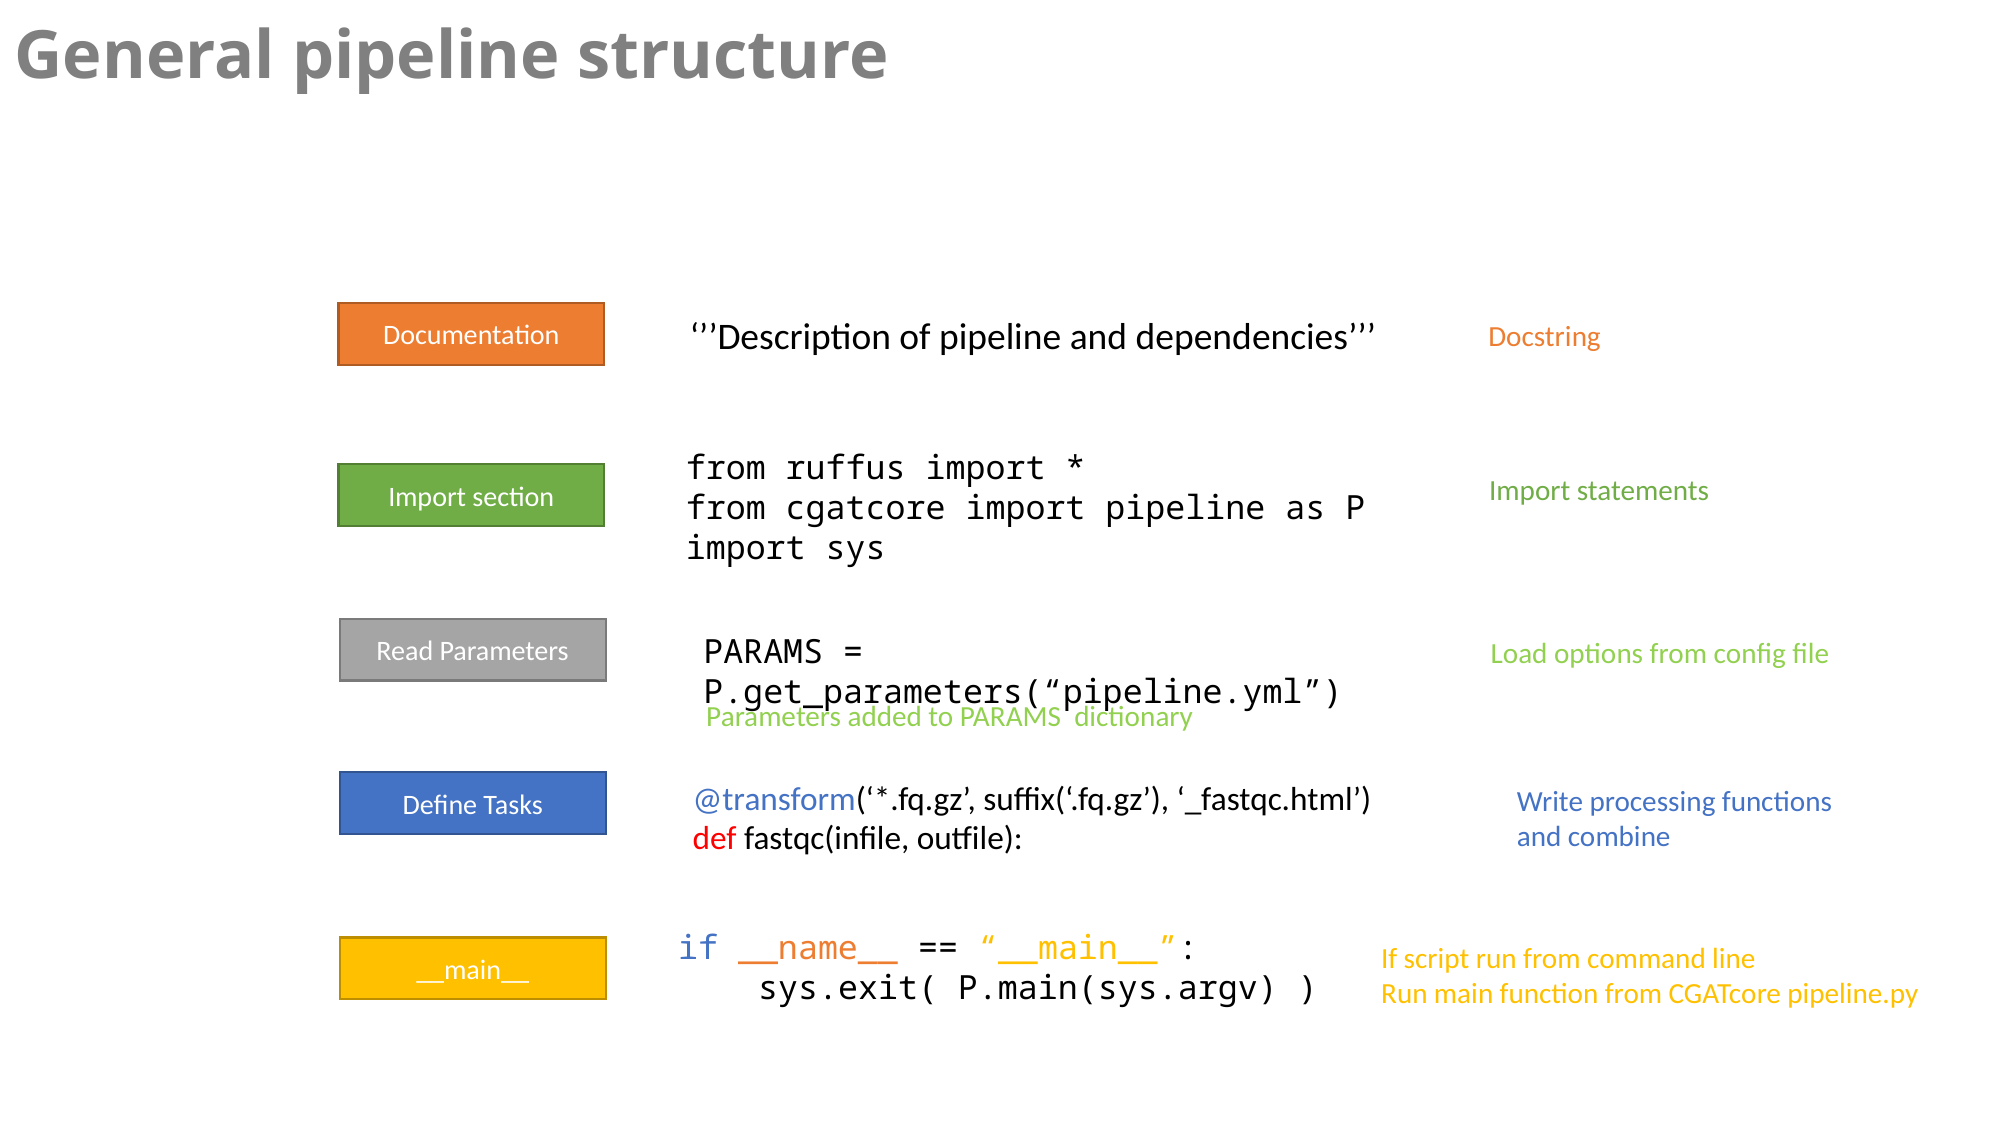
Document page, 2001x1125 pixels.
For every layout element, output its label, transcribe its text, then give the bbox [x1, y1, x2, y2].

text_box Parameters added to PARAMS dictionary [691, 718, 1209, 740]
text_box If script run from command line Run main function from CGATcore pipeline.py [1366, 932, 1934, 1017]
text_box Read Parameters [339, 618, 607, 682]
text_box Write processing functions and combine [1678, 774, 1854, 860]
text_box Import section [337, 463, 605, 527]
text_box Define Tasks [339, 771, 607, 835]
text_box from ruffus import * from cgatcore import pipeline as P import sys [671, 438, 1381, 574]
text_box Documentation [337, 302, 605, 366]
text_box Docstring [1473, 310, 1616, 360]
text_box PARAMS = P.get_parameters(“pipeline.yml”) [688, 622, 1485, 718]
text_box ‘’’Description of pipeline and dependencies’’’ [674, 304, 1392, 364]
text_box Import statements [1474, 464, 1725, 514]
text_box Load options from config file [1475, 627, 1845, 677]
text_box if __name__ == “__main__”: sys.exit( P.main(sys.argv) ) [663, 919, 1333, 1014]
text_box General pipeline structure [0, 14, 1975, 221]
text_box __main__ [339, 936, 607, 1000]
text_box @transform(‘*.fq.gz’, suffix(‘.fq.gz’), ‘_fastqc.html’) def fastqc(infile, outfile): [677, 769, 1678, 864]
